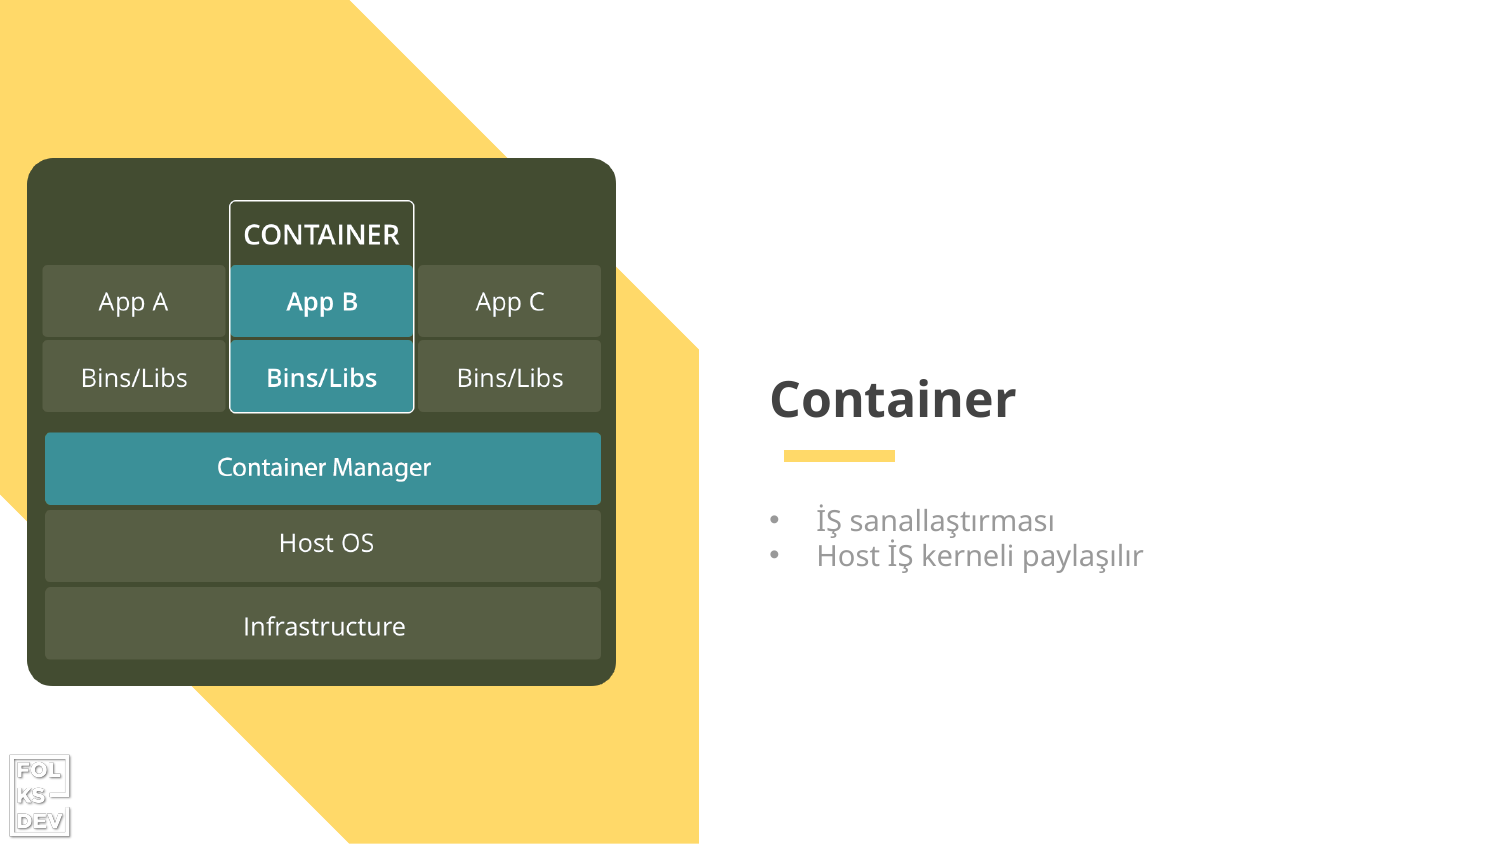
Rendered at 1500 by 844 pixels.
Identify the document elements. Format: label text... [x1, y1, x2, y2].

title Container [754, 244, 1344, 443]
picture [27, 158, 616, 686]
subtitle İŞ sanallaştırması Host İŞ kerneli paylaşılır [754, 486, 1234, 748]
picture [0, 738, 97, 844]
